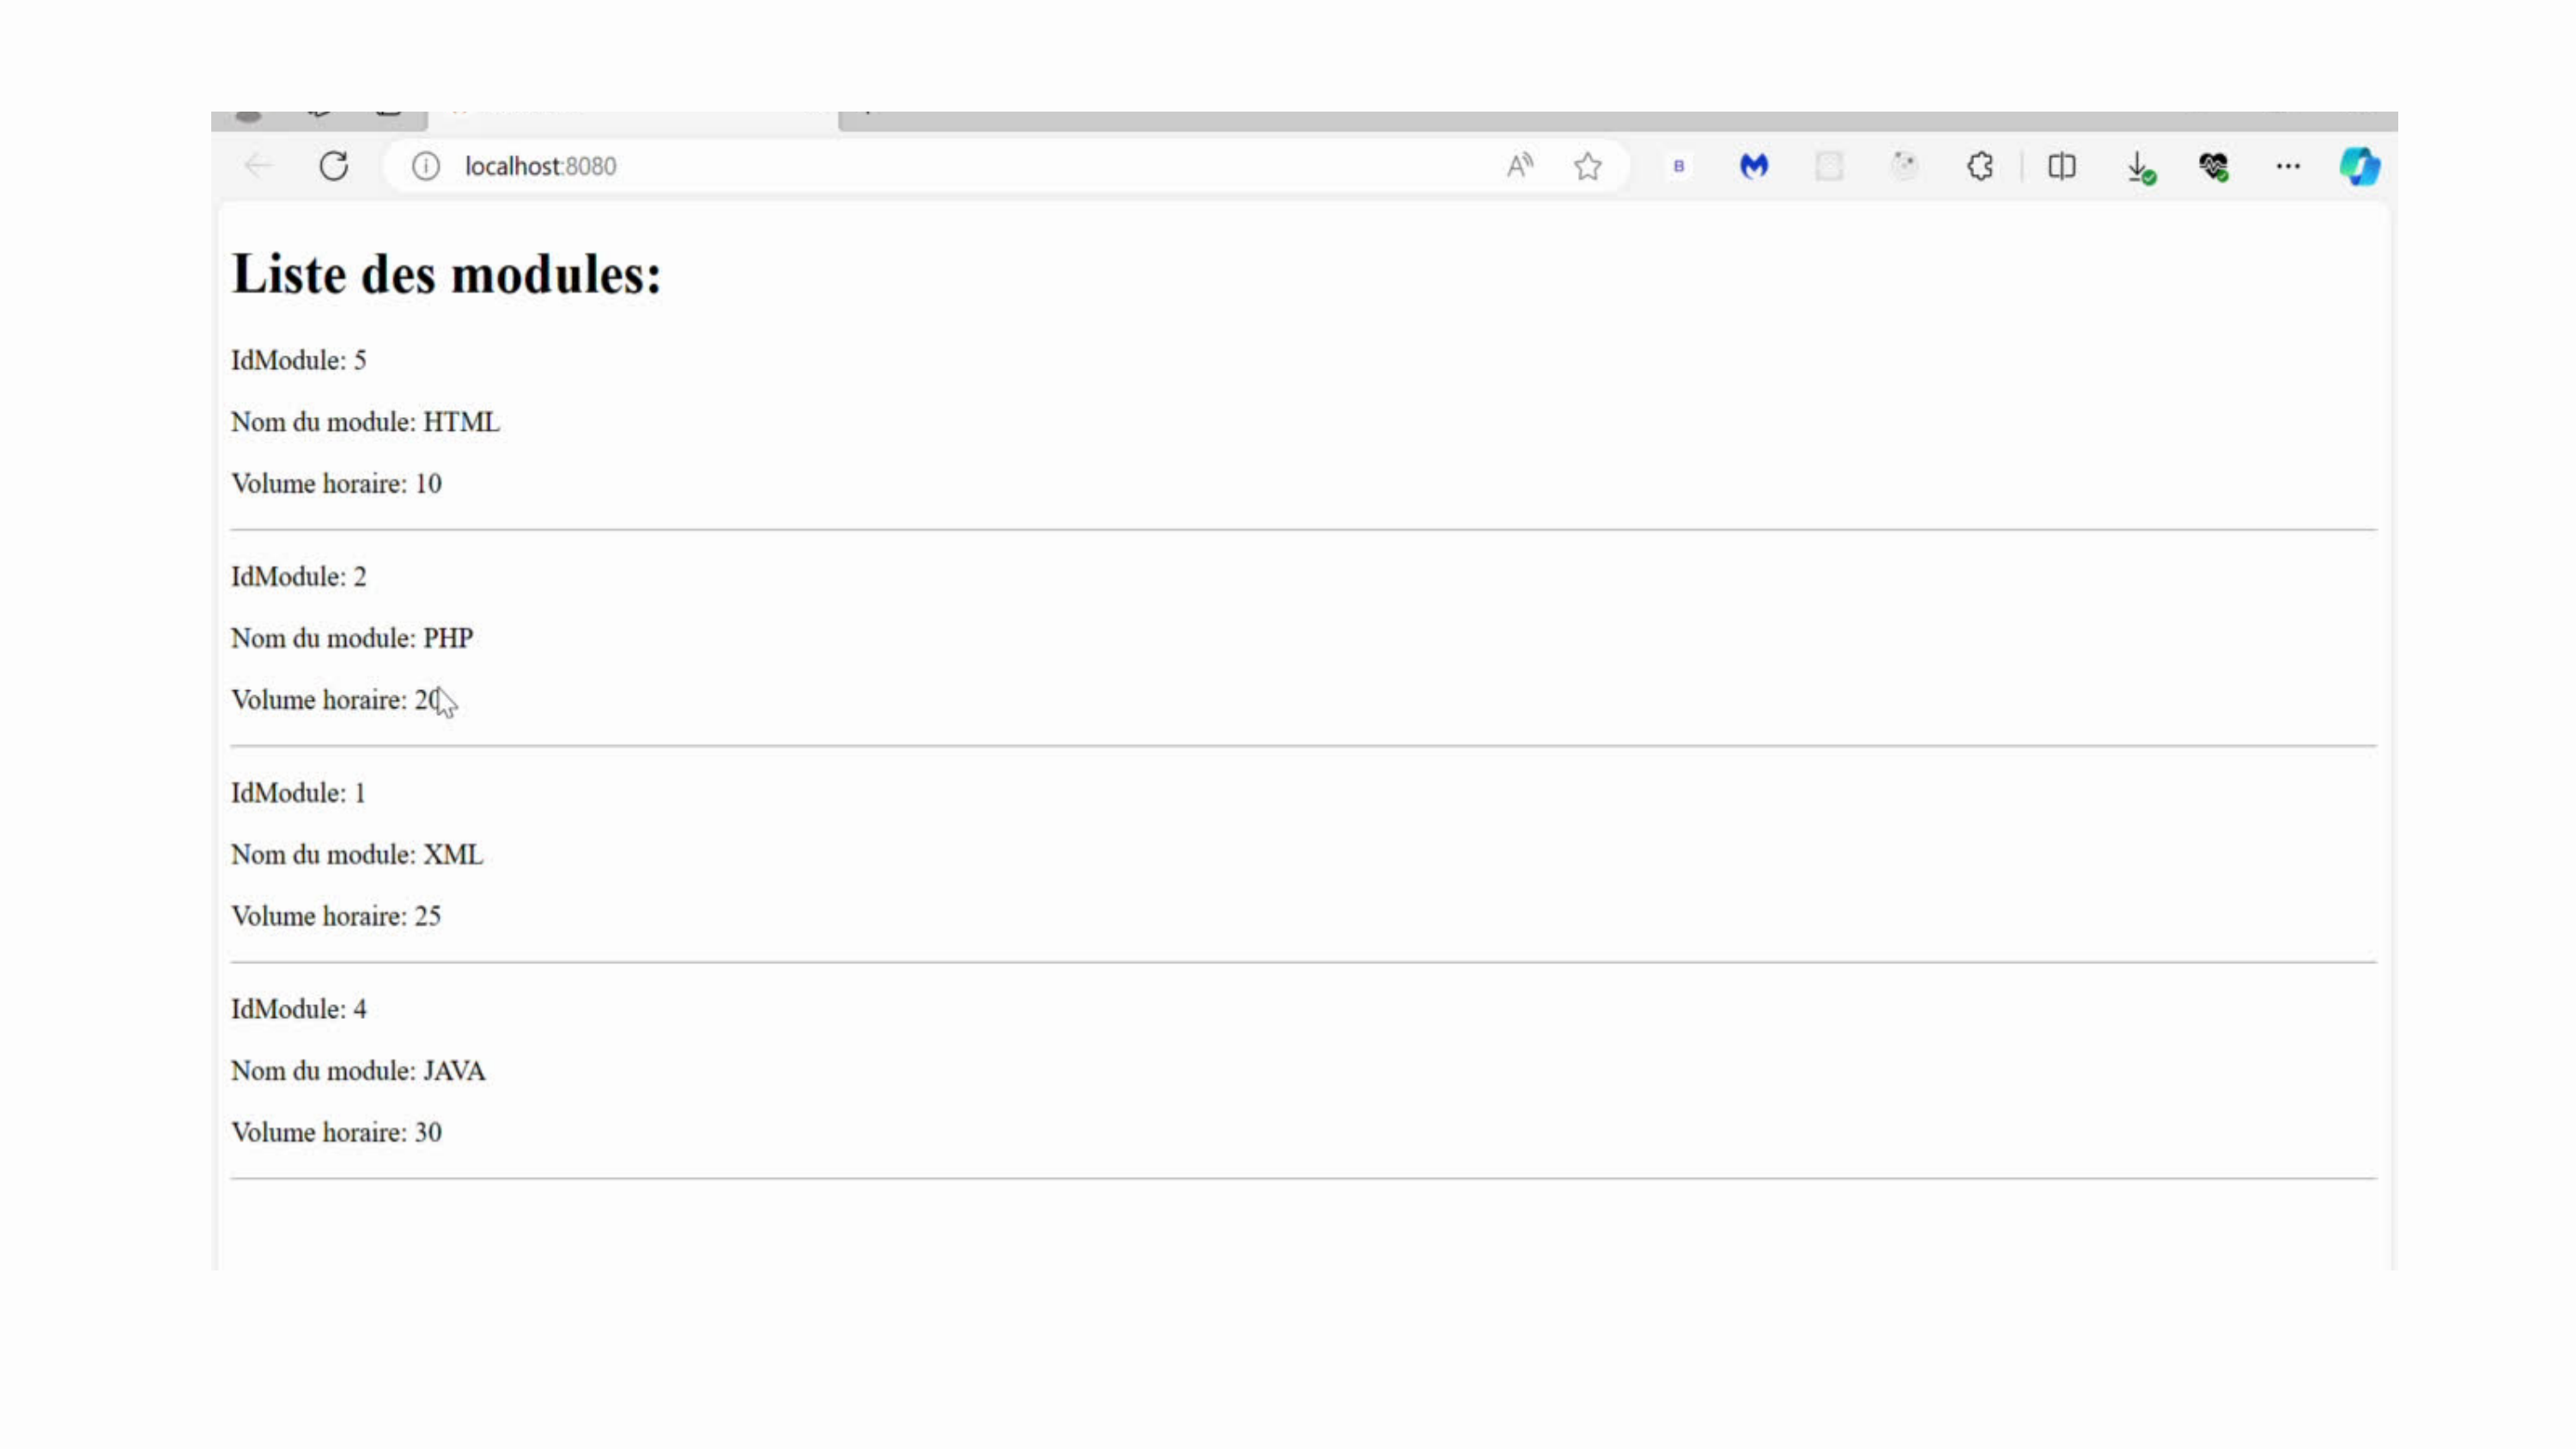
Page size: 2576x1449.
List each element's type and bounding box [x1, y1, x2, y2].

text_box [210, 111, 2399, 1271]
